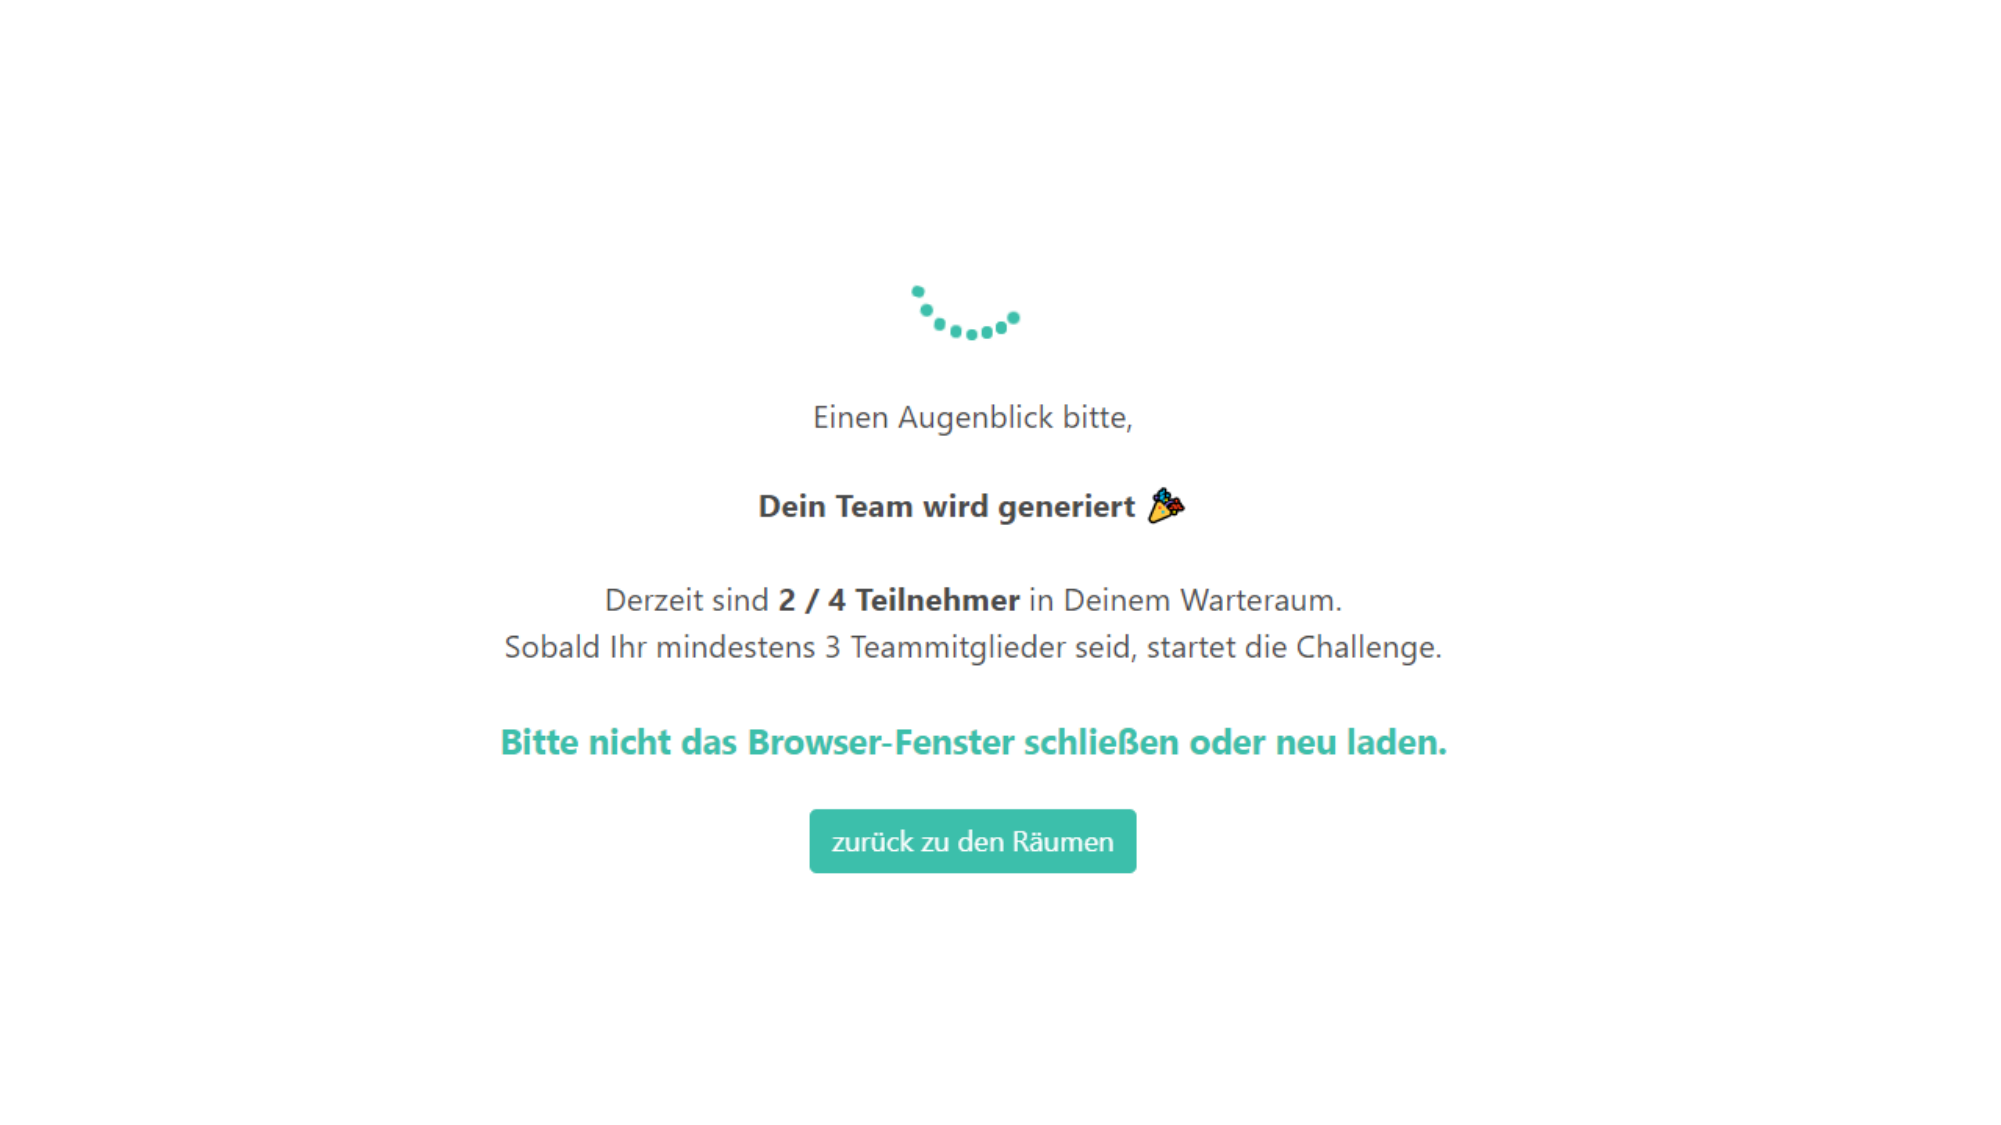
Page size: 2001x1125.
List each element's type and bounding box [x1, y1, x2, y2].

picture [289, 78, 1711, 1047]
